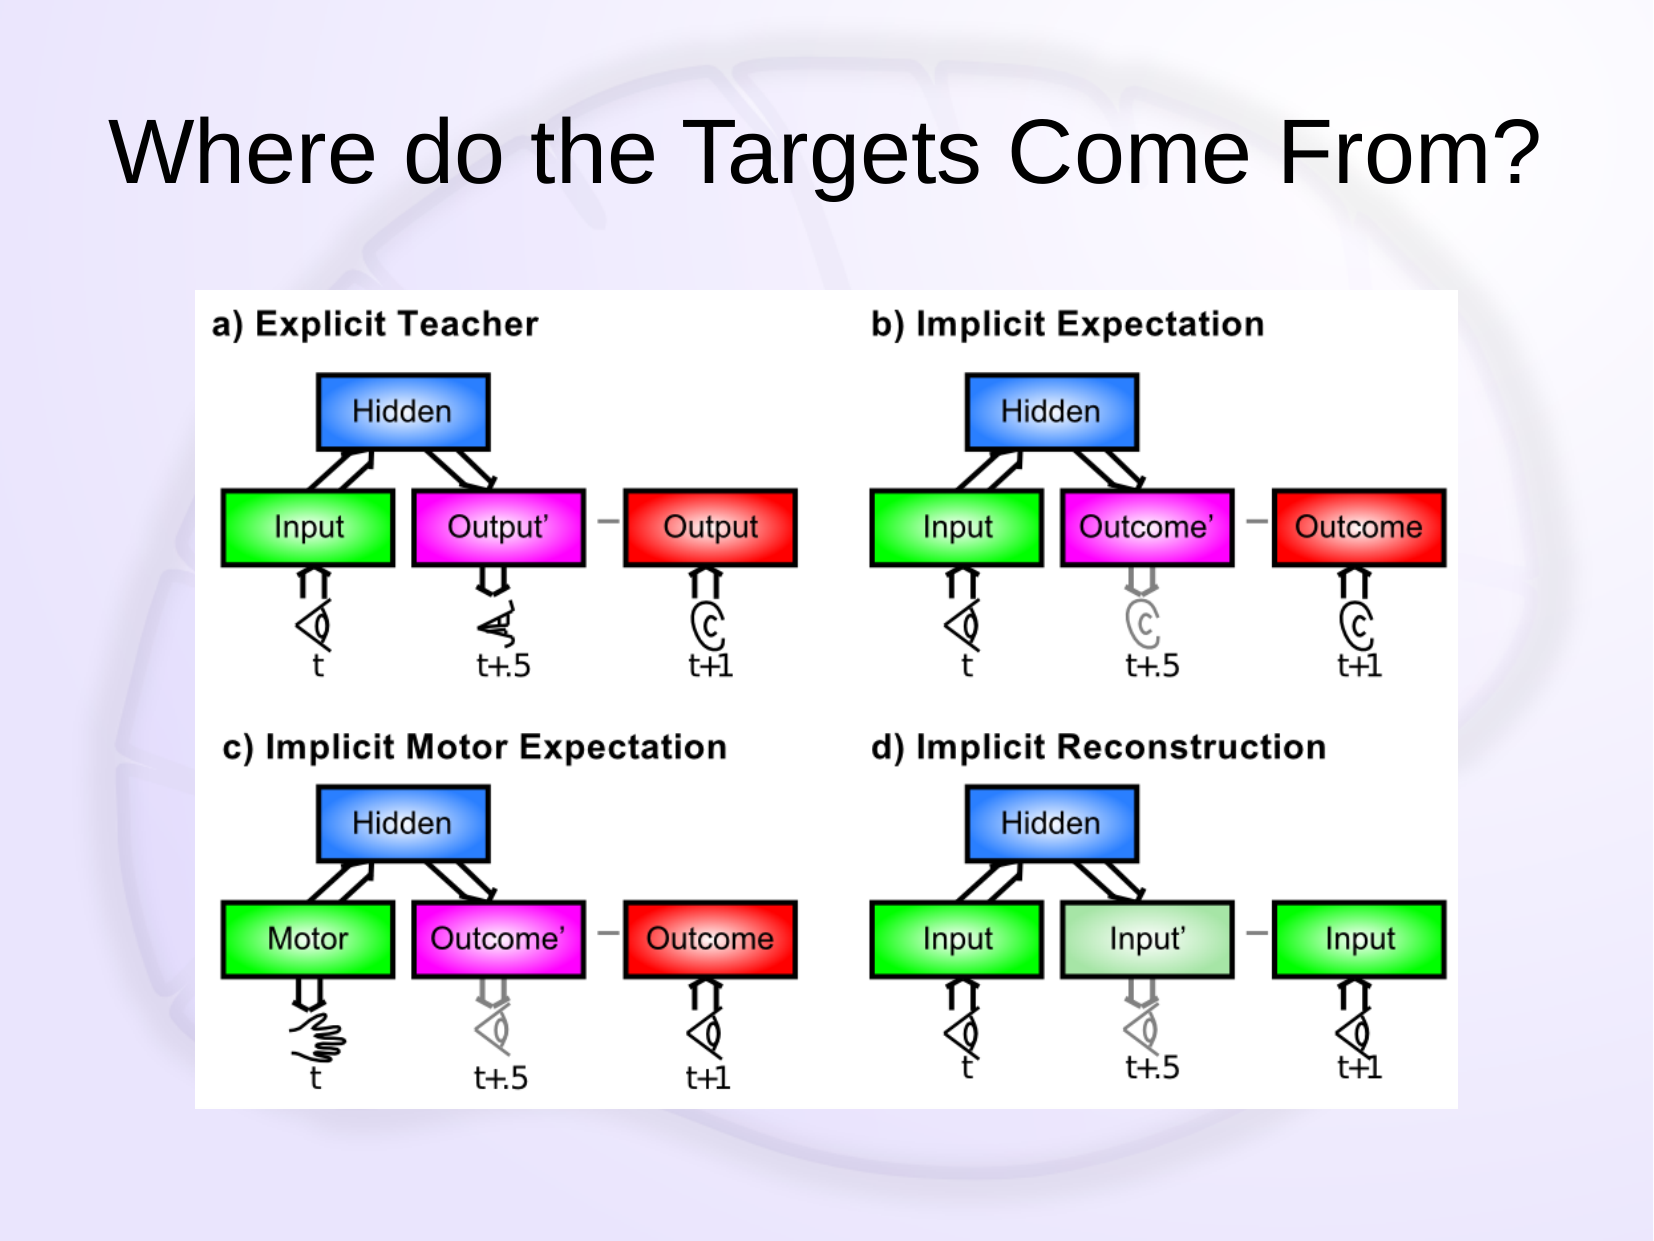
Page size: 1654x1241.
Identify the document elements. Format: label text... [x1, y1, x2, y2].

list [189, 290, 1468, 1110]
picture [0, 0, 1654, 1241]
title Where do the Targets Come From? [82, 49, 1571, 257]
